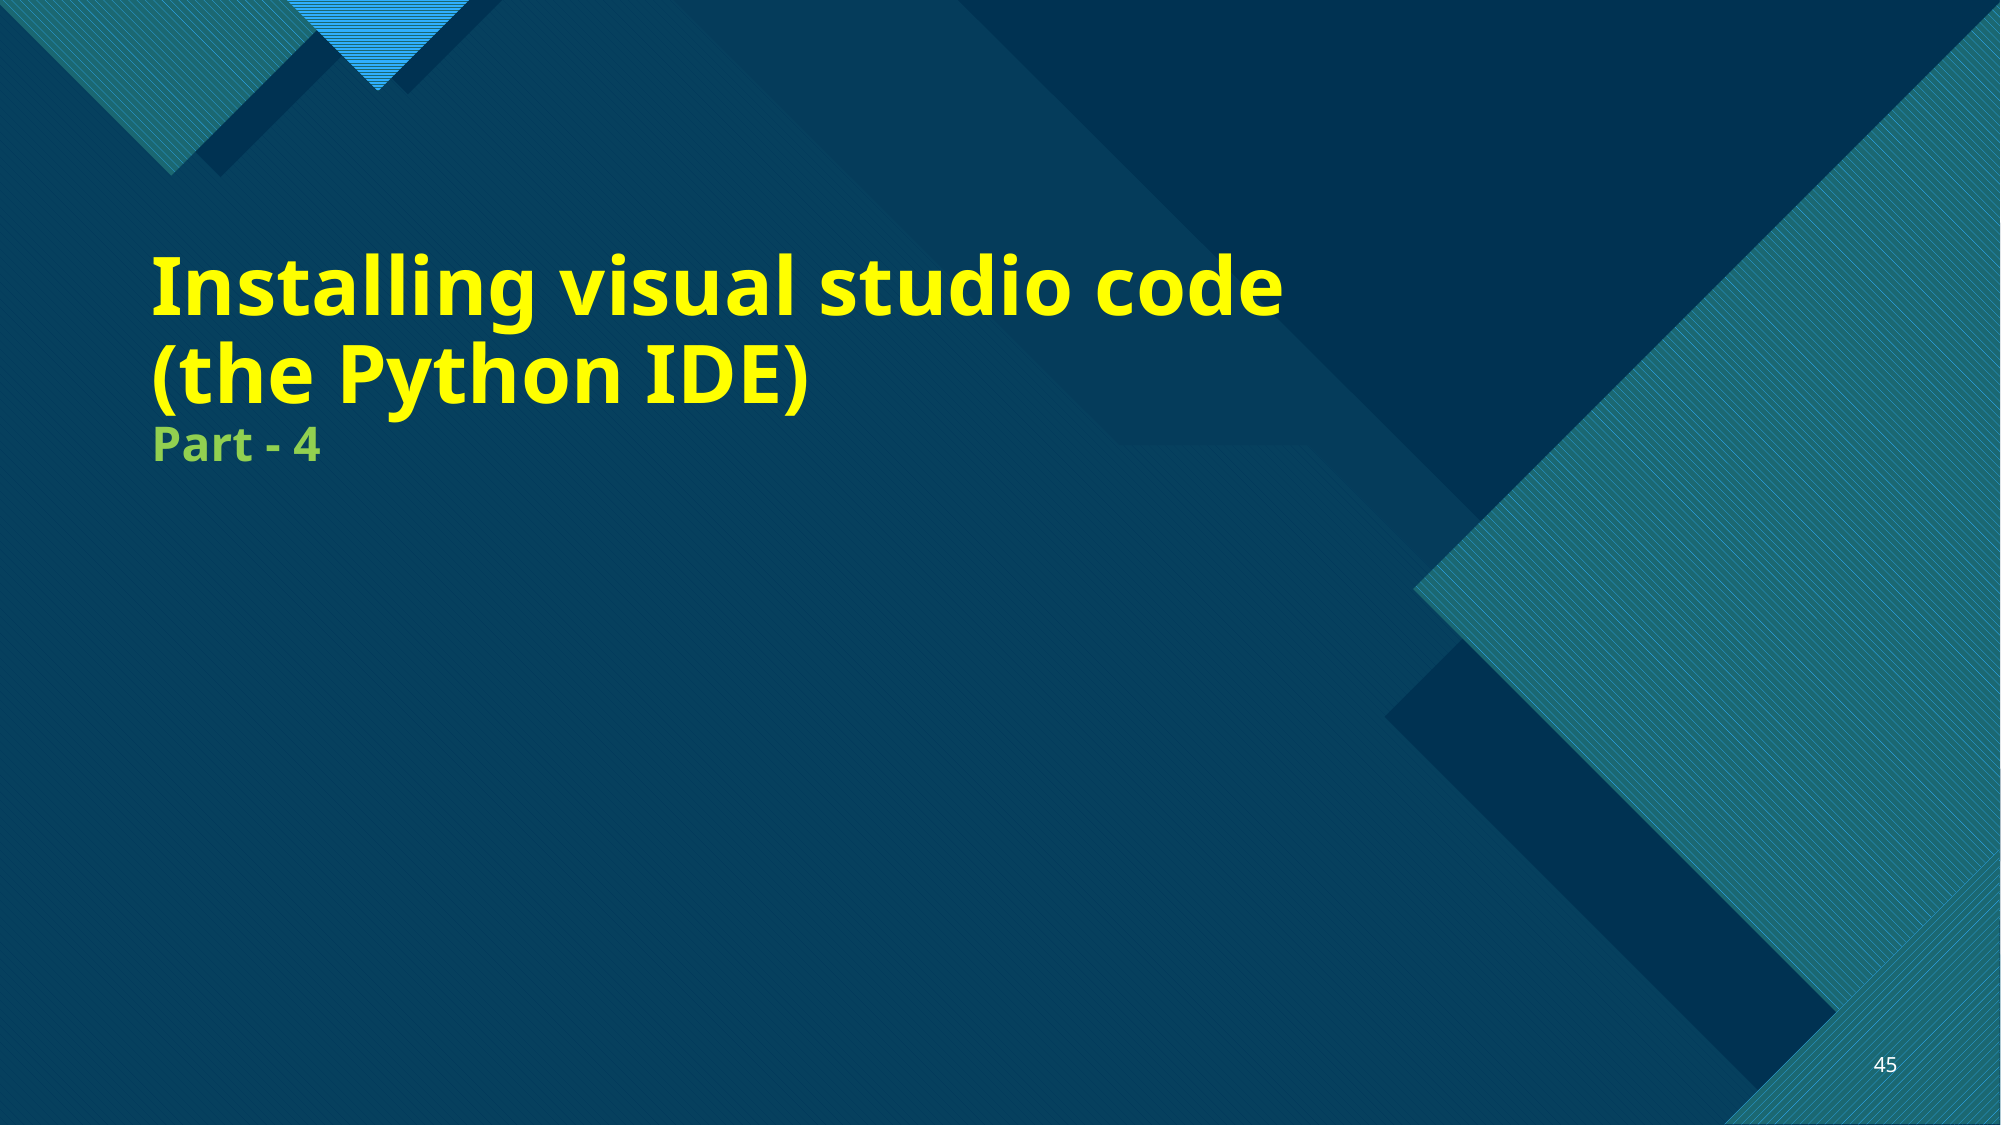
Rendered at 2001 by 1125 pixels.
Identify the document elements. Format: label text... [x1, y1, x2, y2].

title Installing visual studio code (the Python IDE) Part - 4 [136, 238, 1413, 483]
slide_number 12 [1415, 427, 2001, 1125]
slide_number 45 [1845, 1035, 1913, 1096]
